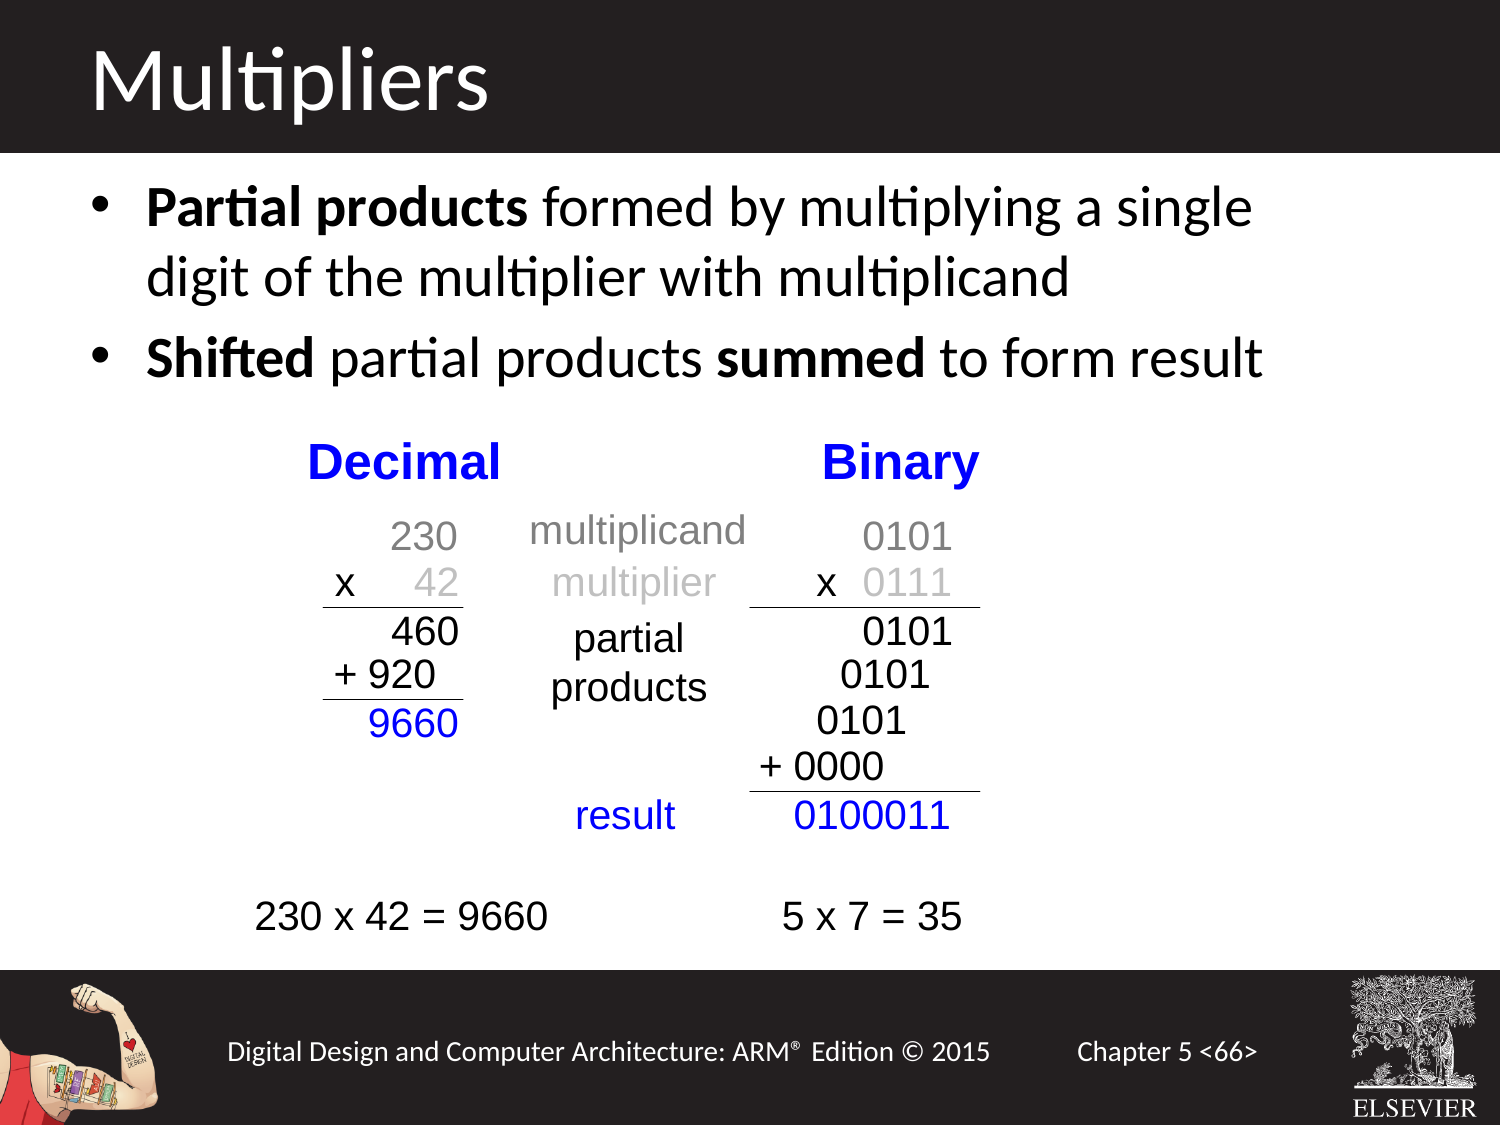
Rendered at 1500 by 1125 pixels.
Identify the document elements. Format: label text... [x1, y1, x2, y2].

picture [0, 979, 163, 1125]
picture [1350, 974, 1477, 1117]
text_box [12, 125, 1338, 975]
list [224, 362, 1119, 951]
text_box Multipliers [75, 11, 1375, 136]
